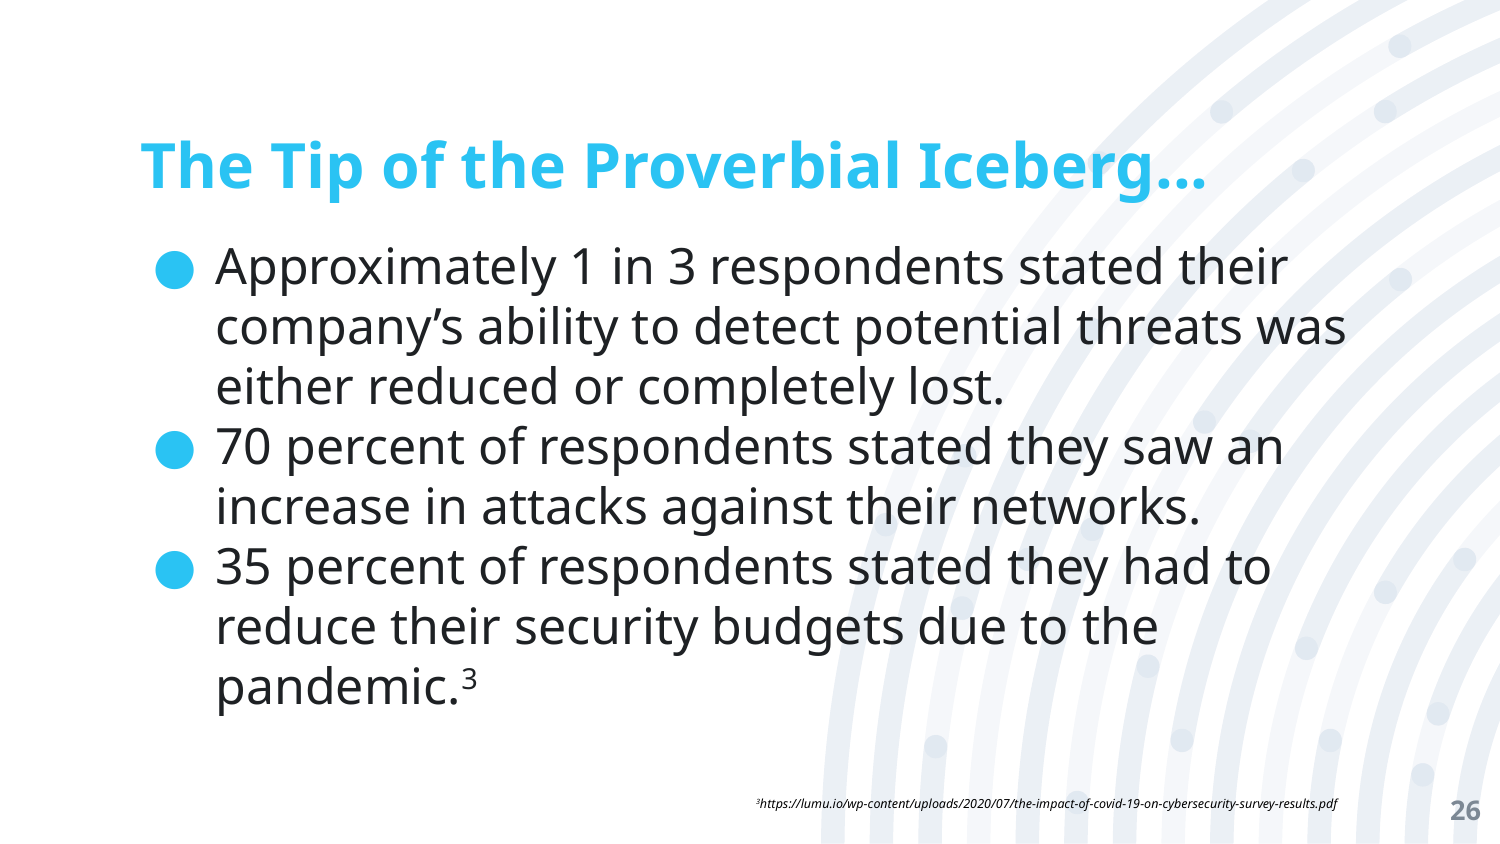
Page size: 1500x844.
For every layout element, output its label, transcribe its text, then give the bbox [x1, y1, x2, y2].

list Approximately 1 in 3 respondents stated their company’s ability to detect potential threats was either reduced or completely lost. 70 percent of respondents stated they saw an increase in attacks against their networks. 35 percent of respondents stated they had to reduce their security budgets due to the pandemic.3 [140, 234, 1360, 733]
title The Tip of the Proverbial Iceberg... [140, 137, 1360, 203]
text_box 3https://lumu.io/wp-content/uploads/2020/07/the-impact-of-covid-19-on-cybersecurity-survey-results.pdf [672, 788, 1421, 819]
slide_number ‹#› [1391, 779, 1482, 844]
